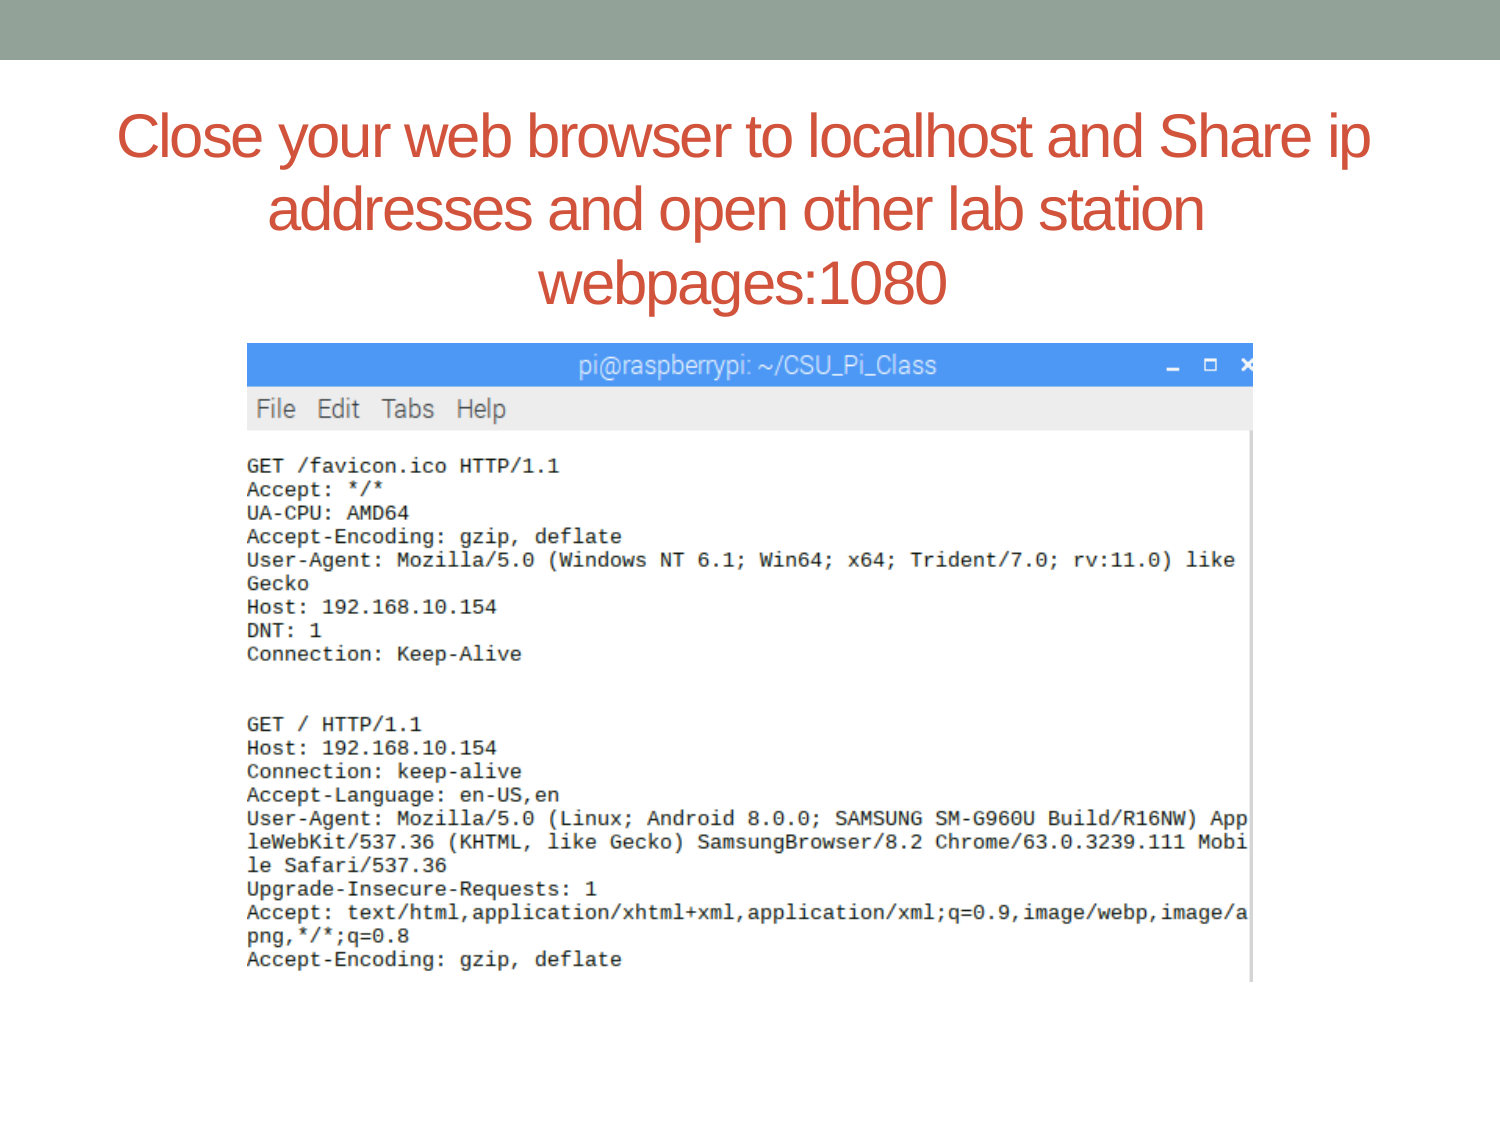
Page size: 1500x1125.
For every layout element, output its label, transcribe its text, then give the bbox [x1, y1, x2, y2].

title Close your web browser to localhost and Share ip addresses and open other lab station webpages:1080 [75, 87, 1413, 325]
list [247, 343, 1253, 982]
